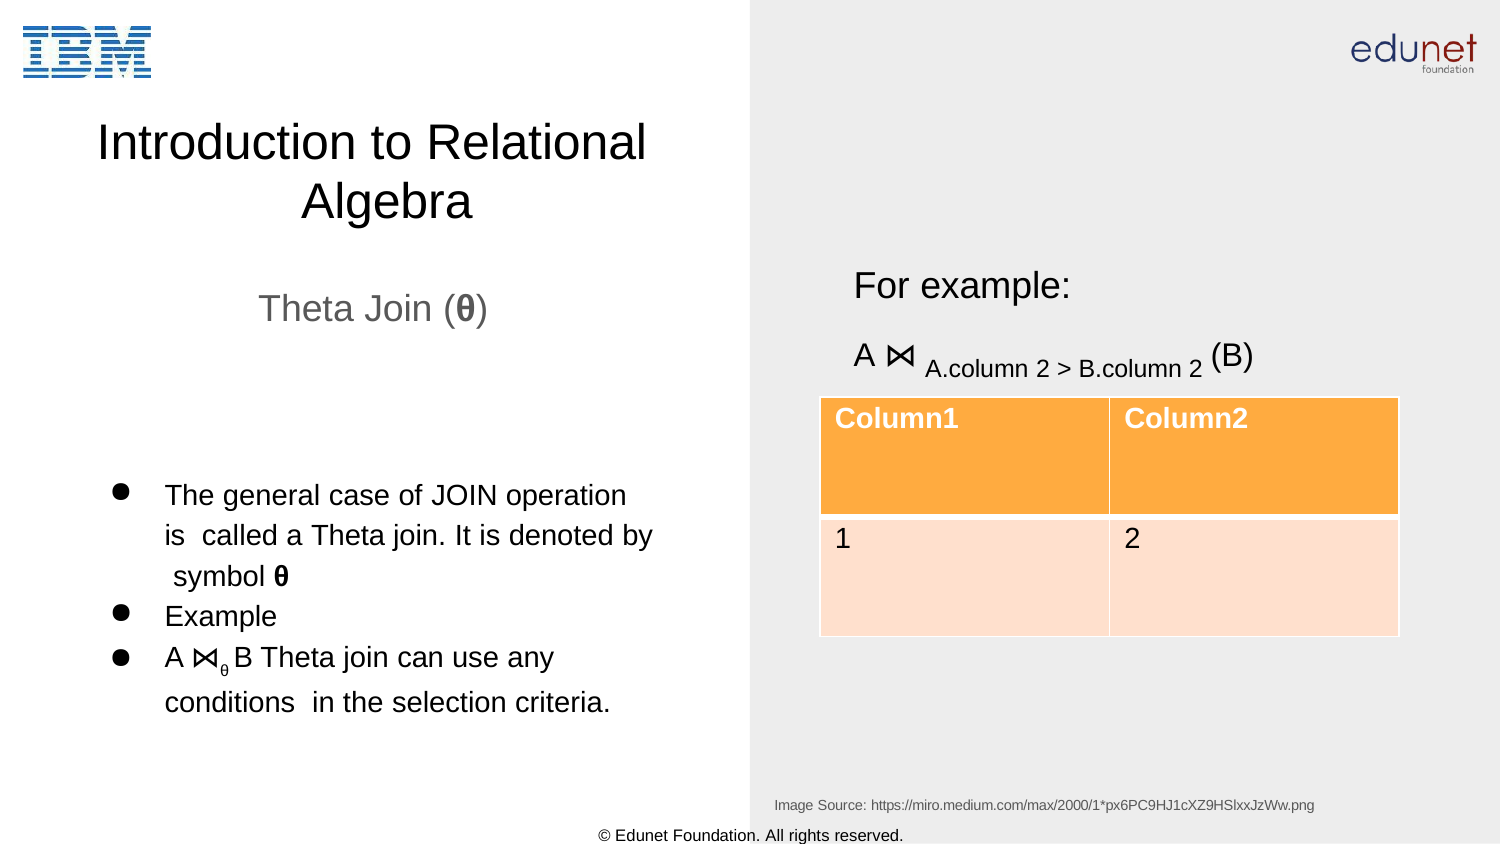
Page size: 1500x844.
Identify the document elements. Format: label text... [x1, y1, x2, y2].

title Introduction to Relational Algebra [94, 105, 650, 252]
text_box Theta Join (θ) [256, 281, 491, 329]
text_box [749, 0, 1500, 844]
text_box Image Source: https://miro.medium.com/max/2000/1*px6PC9HJ1cXZ9HSlxxJzWw.png © Edunet Foundation. All rights reserved. [596, 794, 744, 844]
text_box The general case of JOIN operation is called a Theta join. It is denoted by symbol θ Example A ⋈θ B Theta join can use any conditions in the selection criteria. [101, 468, 694, 719]
picture [23, 26, 151, 78]
